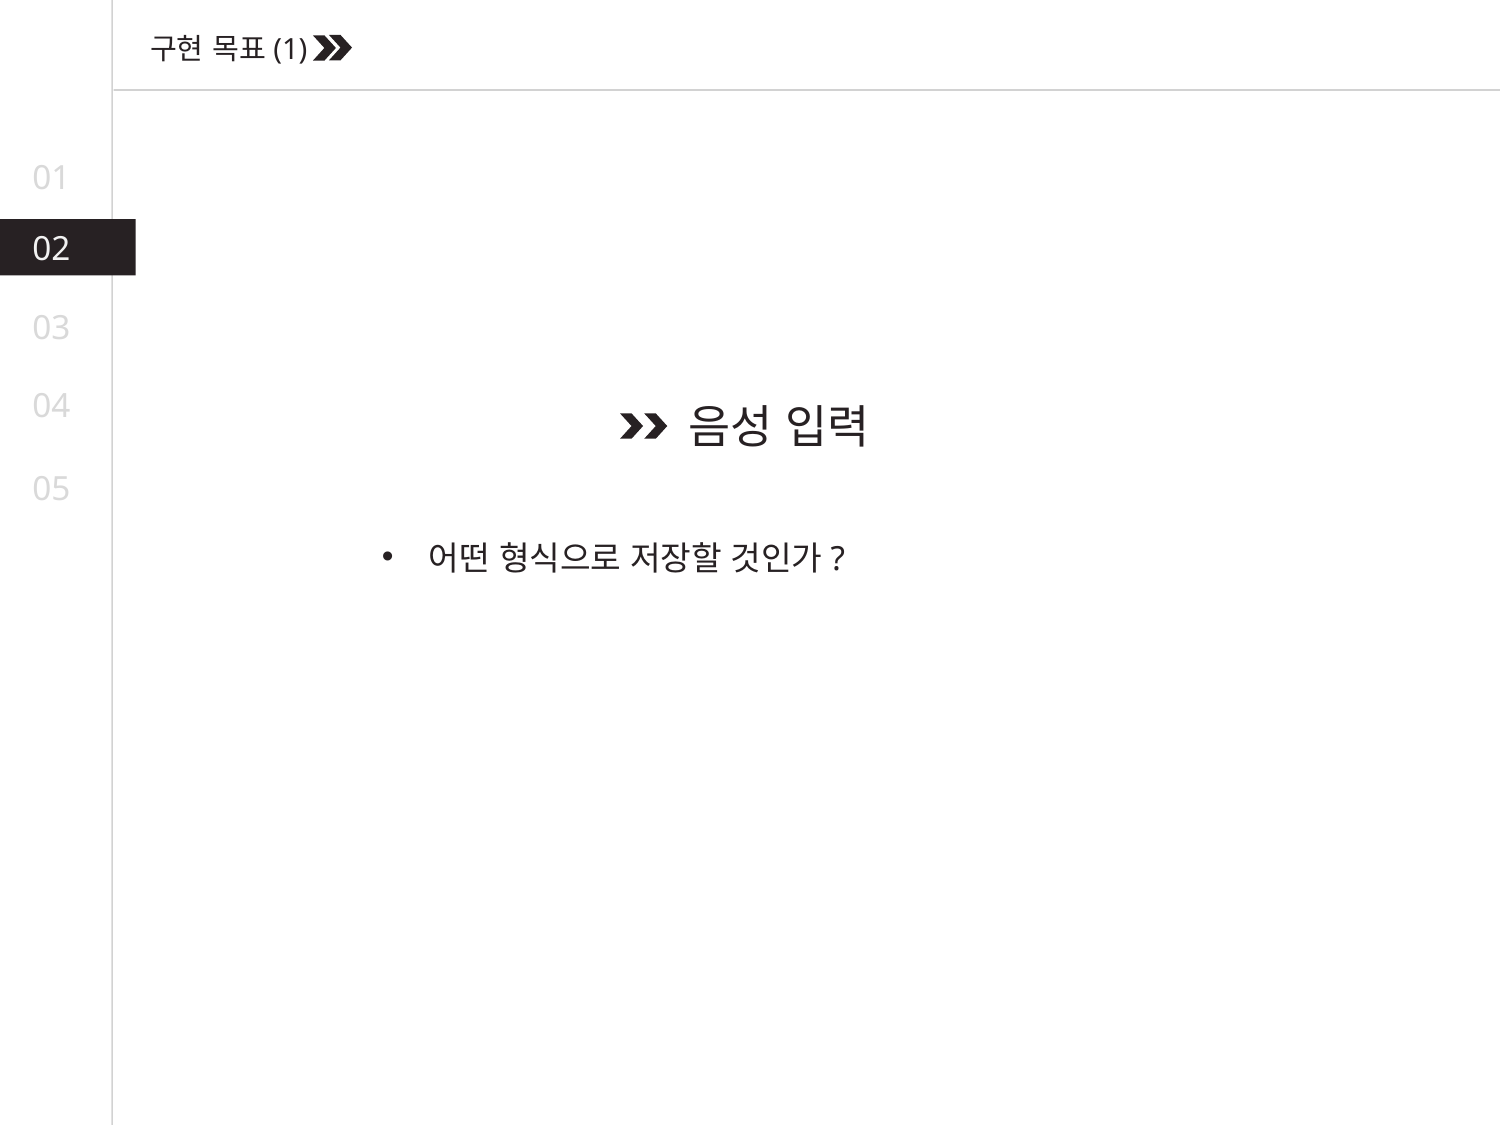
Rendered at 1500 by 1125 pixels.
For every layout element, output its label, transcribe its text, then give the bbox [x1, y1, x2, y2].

text_box [618, 411, 645, 441]
text_box [117, 217, 138, 277]
text_box 음성 입력 [674, 390, 904, 461]
text_box 어떤 형식으로 저장할 것인가? [367, 529, 1270, 584]
text_box [327, 32, 354, 63]
text_box 03 [17, 298, 92, 354]
text_box 05 [17, 459, 92, 515]
text_box 01 [17, 148, 92, 204]
text_box [0, 217, 107, 277]
text_box 02 [17, 219, 107, 275]
text_box [310, 33, 337, 63]
text_box [642, 411, 669, 441]
text_box 구현 목표(1) [135, 22, 329, 73]
text_box 04 [17, 376, 92, 432]
